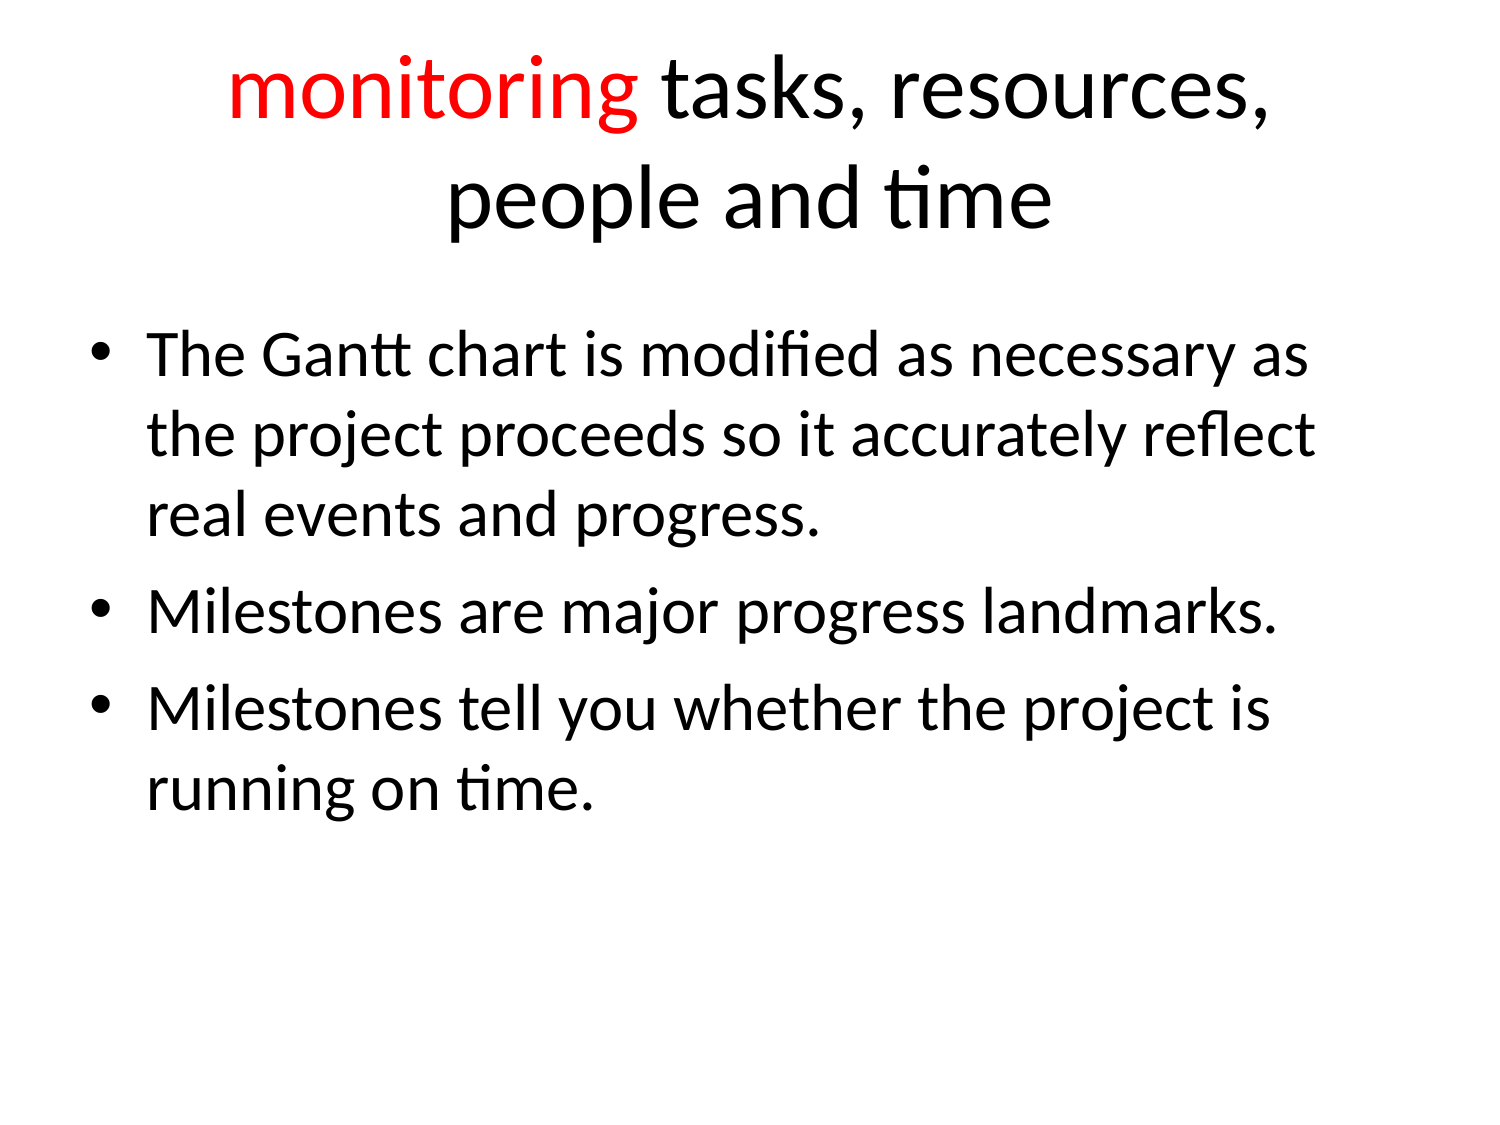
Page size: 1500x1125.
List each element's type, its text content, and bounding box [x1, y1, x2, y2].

text_box The Gantt chart is modified as necessary as the project proceeds so it accurately reflect real events and progress. Milestones are major progress landmarks. Milestones tell you whether the project is running on time. [74, 302, 1425, 1005]
title monitoring tasks, resources, people and time [75, 45, 1425, 302]
